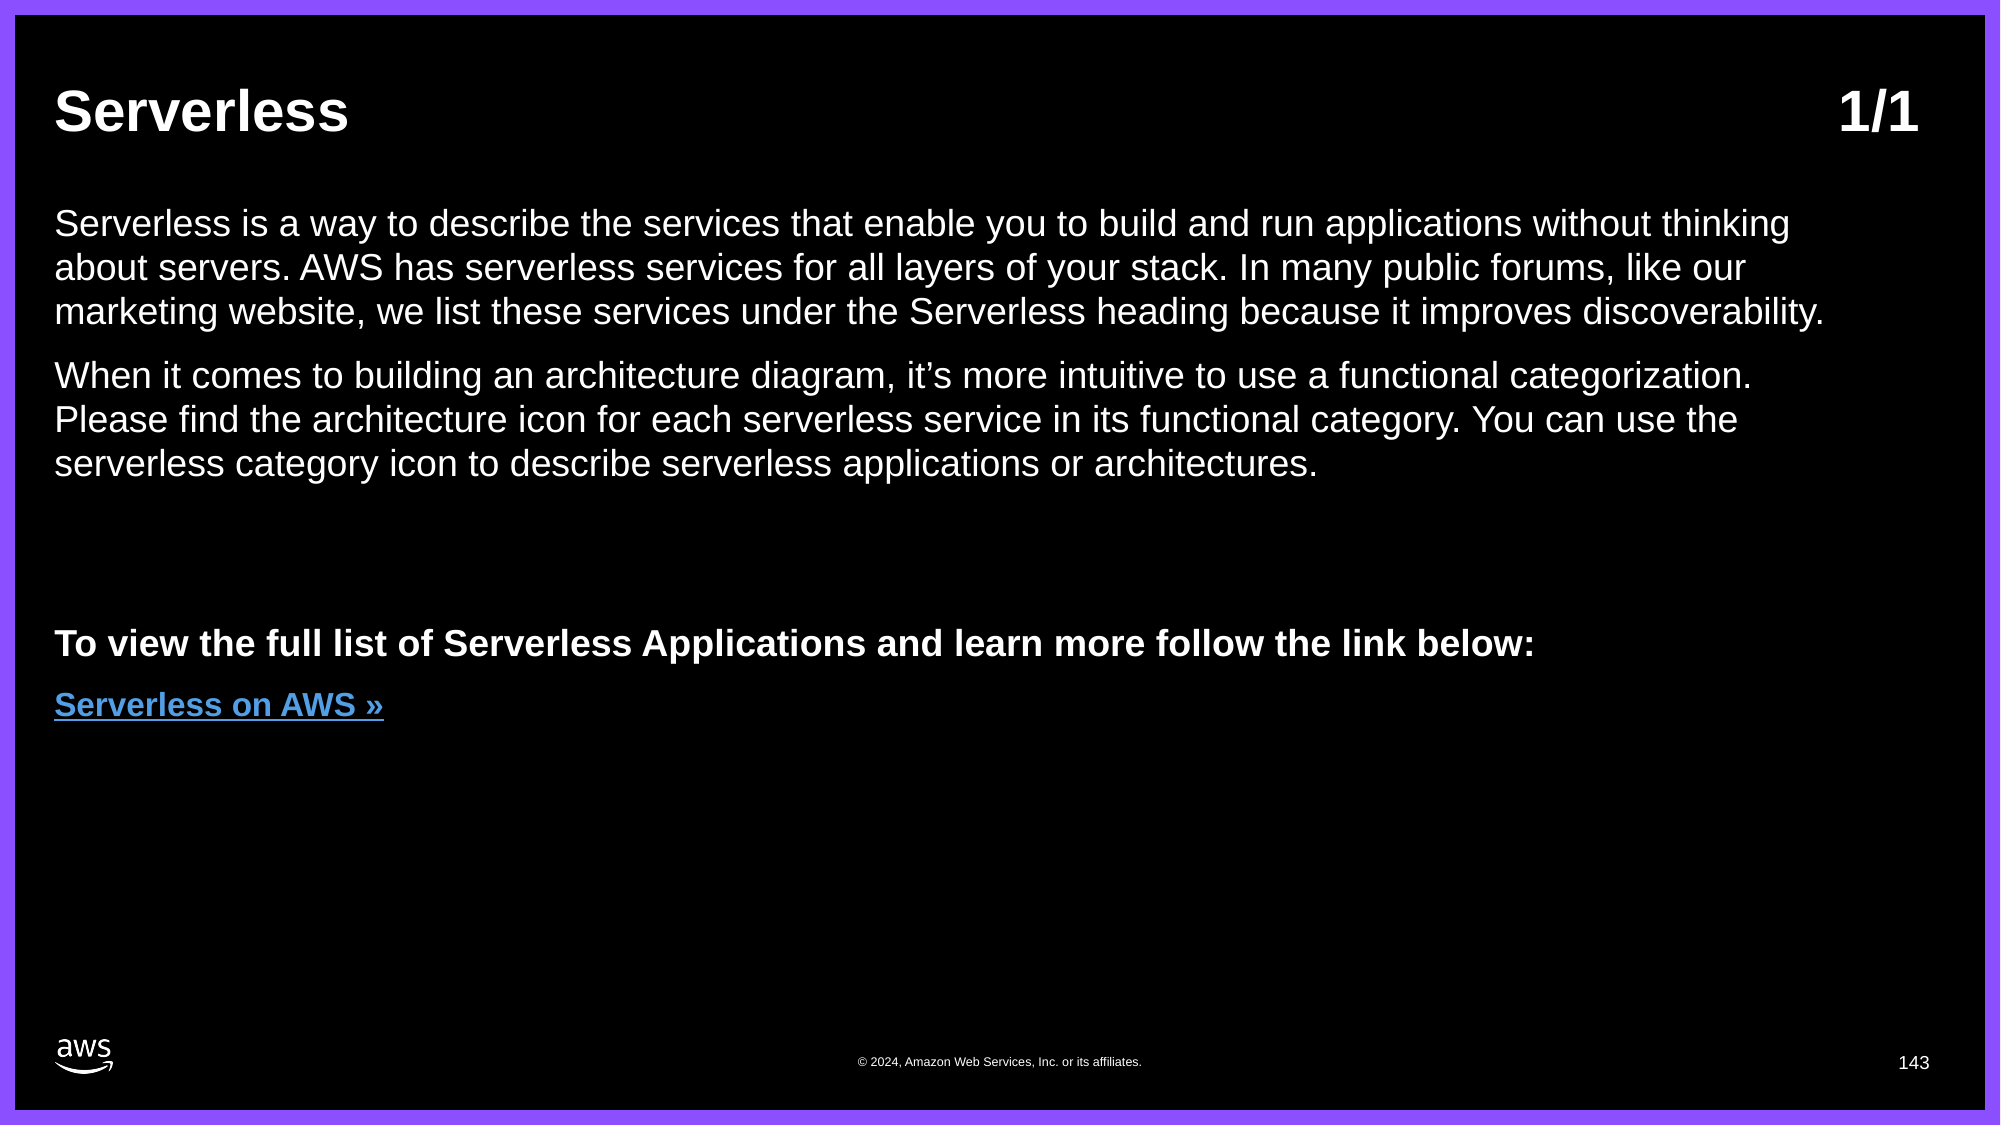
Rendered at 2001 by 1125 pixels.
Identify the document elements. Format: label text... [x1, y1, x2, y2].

text_box Serverless is a way to describe the services that enable you to build and run applications without thinking about servers. AWS has serverless services for all layers of your stack. In many public forums, like our marketing website, we list these services under the Serverless heading because it improves discoverability. When it comes to building an architecture diagram, it’s more intuitive to use a functional categorization. Please find the architecture icon for each serverless service in its functional category. You can use the serverless category icon to describe serverless applications or architectures. [39, 192, 1882, 483]
picture [55, 1039, 113, 1074]
text_box Serverless on AWS » [39, 672, 1902, 733]
text_box To view the full list of Serverless Applications and learn more follow the link below: [39, 612, 1902, 672]
footer © 2024, Amazon Web Services, Inc. or its affiliates. [662, 1031, 1338, 1092]
title Serverless 1/1 [39, 59, 1945, 166]
slide_number 143 [1494, 1031, 1945, 1092]
